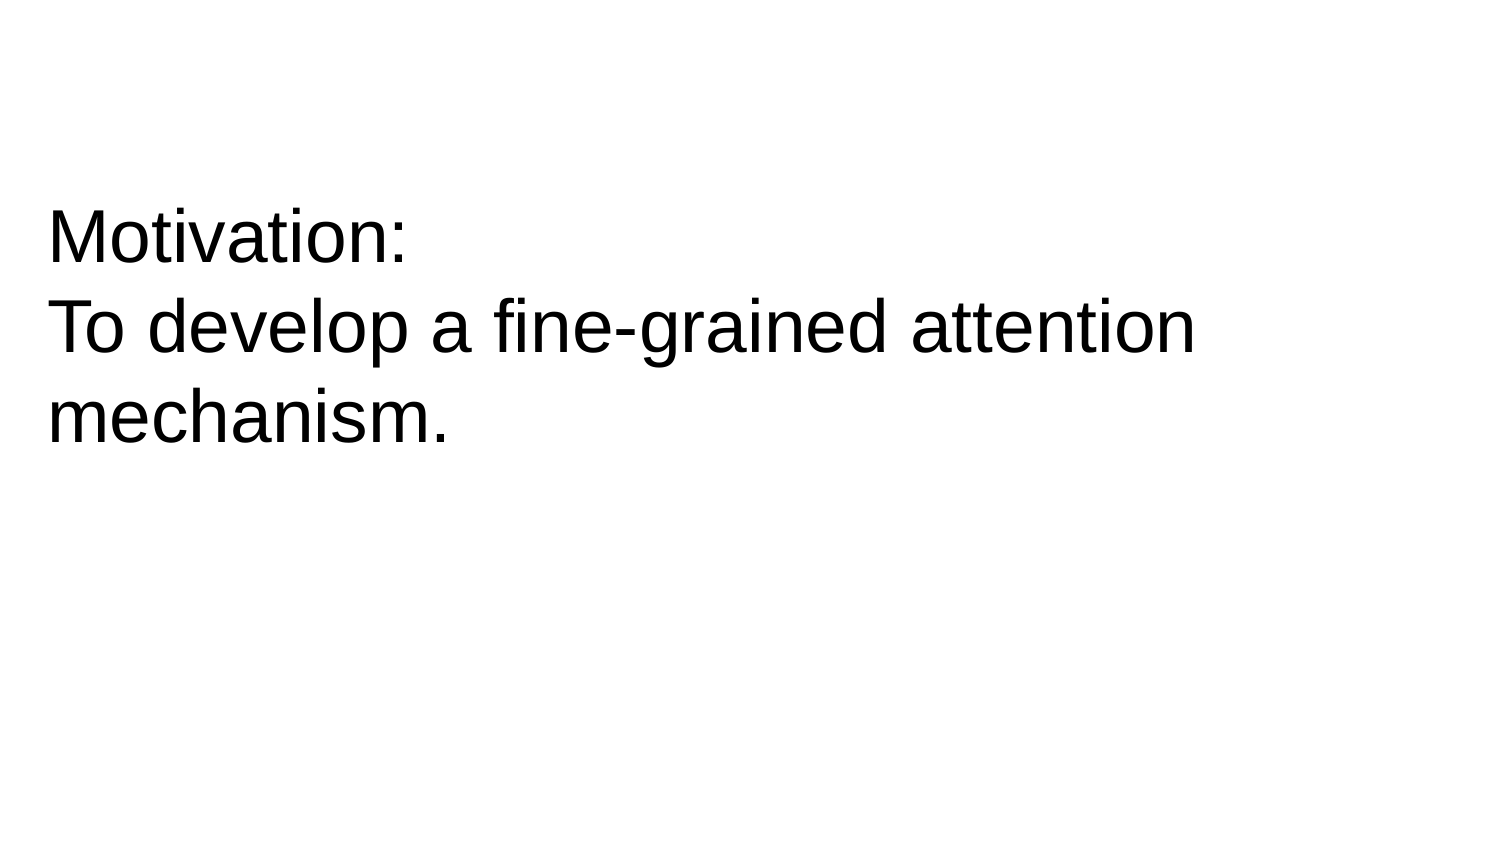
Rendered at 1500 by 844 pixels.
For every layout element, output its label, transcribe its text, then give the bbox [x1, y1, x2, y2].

title Motivation: To develop a fine-grained attention mechanism. [32, 261, 1468, 473]
